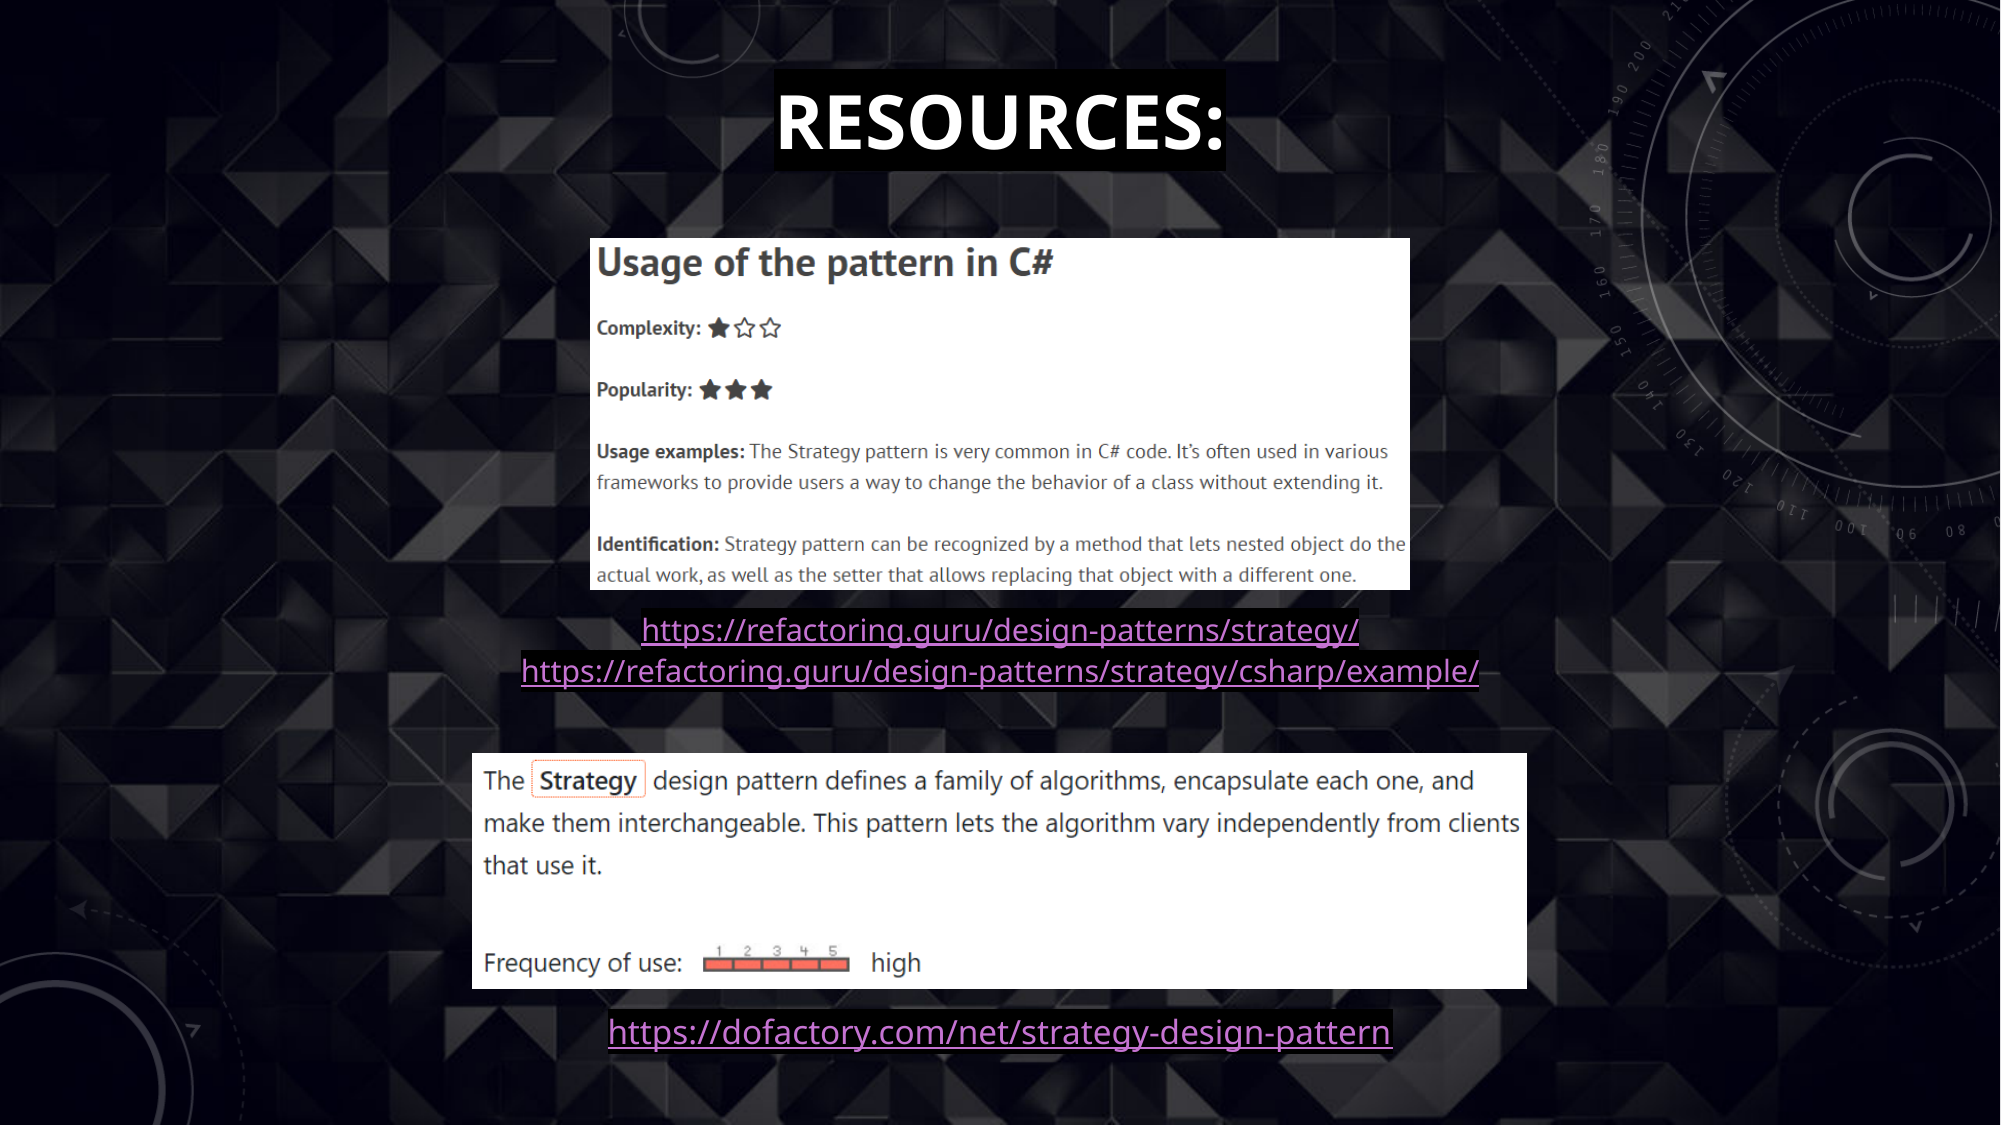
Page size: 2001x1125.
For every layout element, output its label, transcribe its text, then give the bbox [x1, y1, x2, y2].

picture [0, 0, 2001, 1125]
title Resources: [169, 0, 1831, 239]
text_box https://refactoring.guru/design-patterns/strategy/ https://refactoring.guru/design-patterns/strategy/csharp/example/ [169, 602, 1831, 702]
text_box https://dofactory.com/net/strategy-design-pattern [169, 1002, 1831, 1066]
